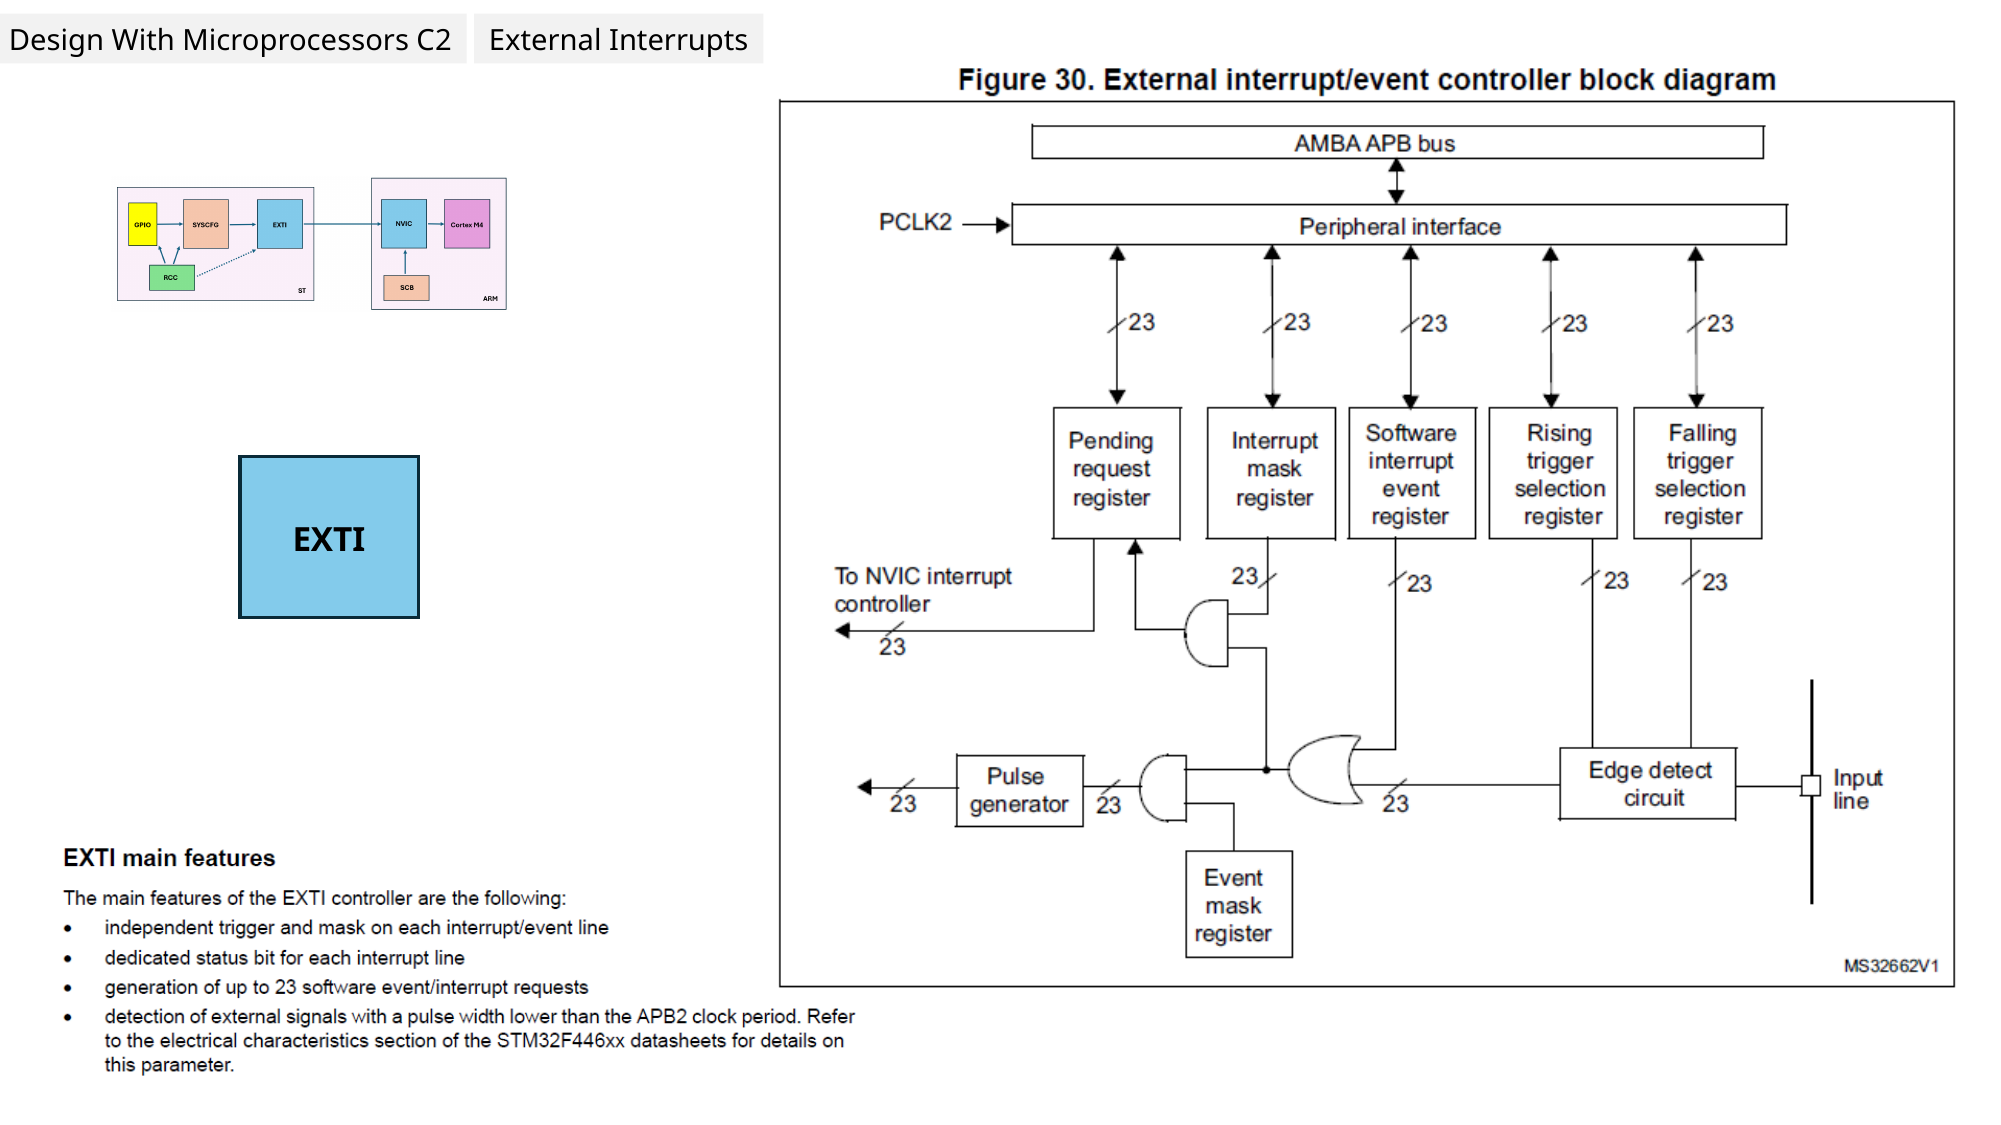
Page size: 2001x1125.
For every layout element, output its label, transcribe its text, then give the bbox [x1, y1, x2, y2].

text_box External Interrupts [474, 13, 764, 64]
picture [110, 176, 510, 312]
picture [43, 63, 1966, 1084]
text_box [239, 455, 419, 619]
text_box Design With Microprocessors C2 [0, 13, 467, 64]
